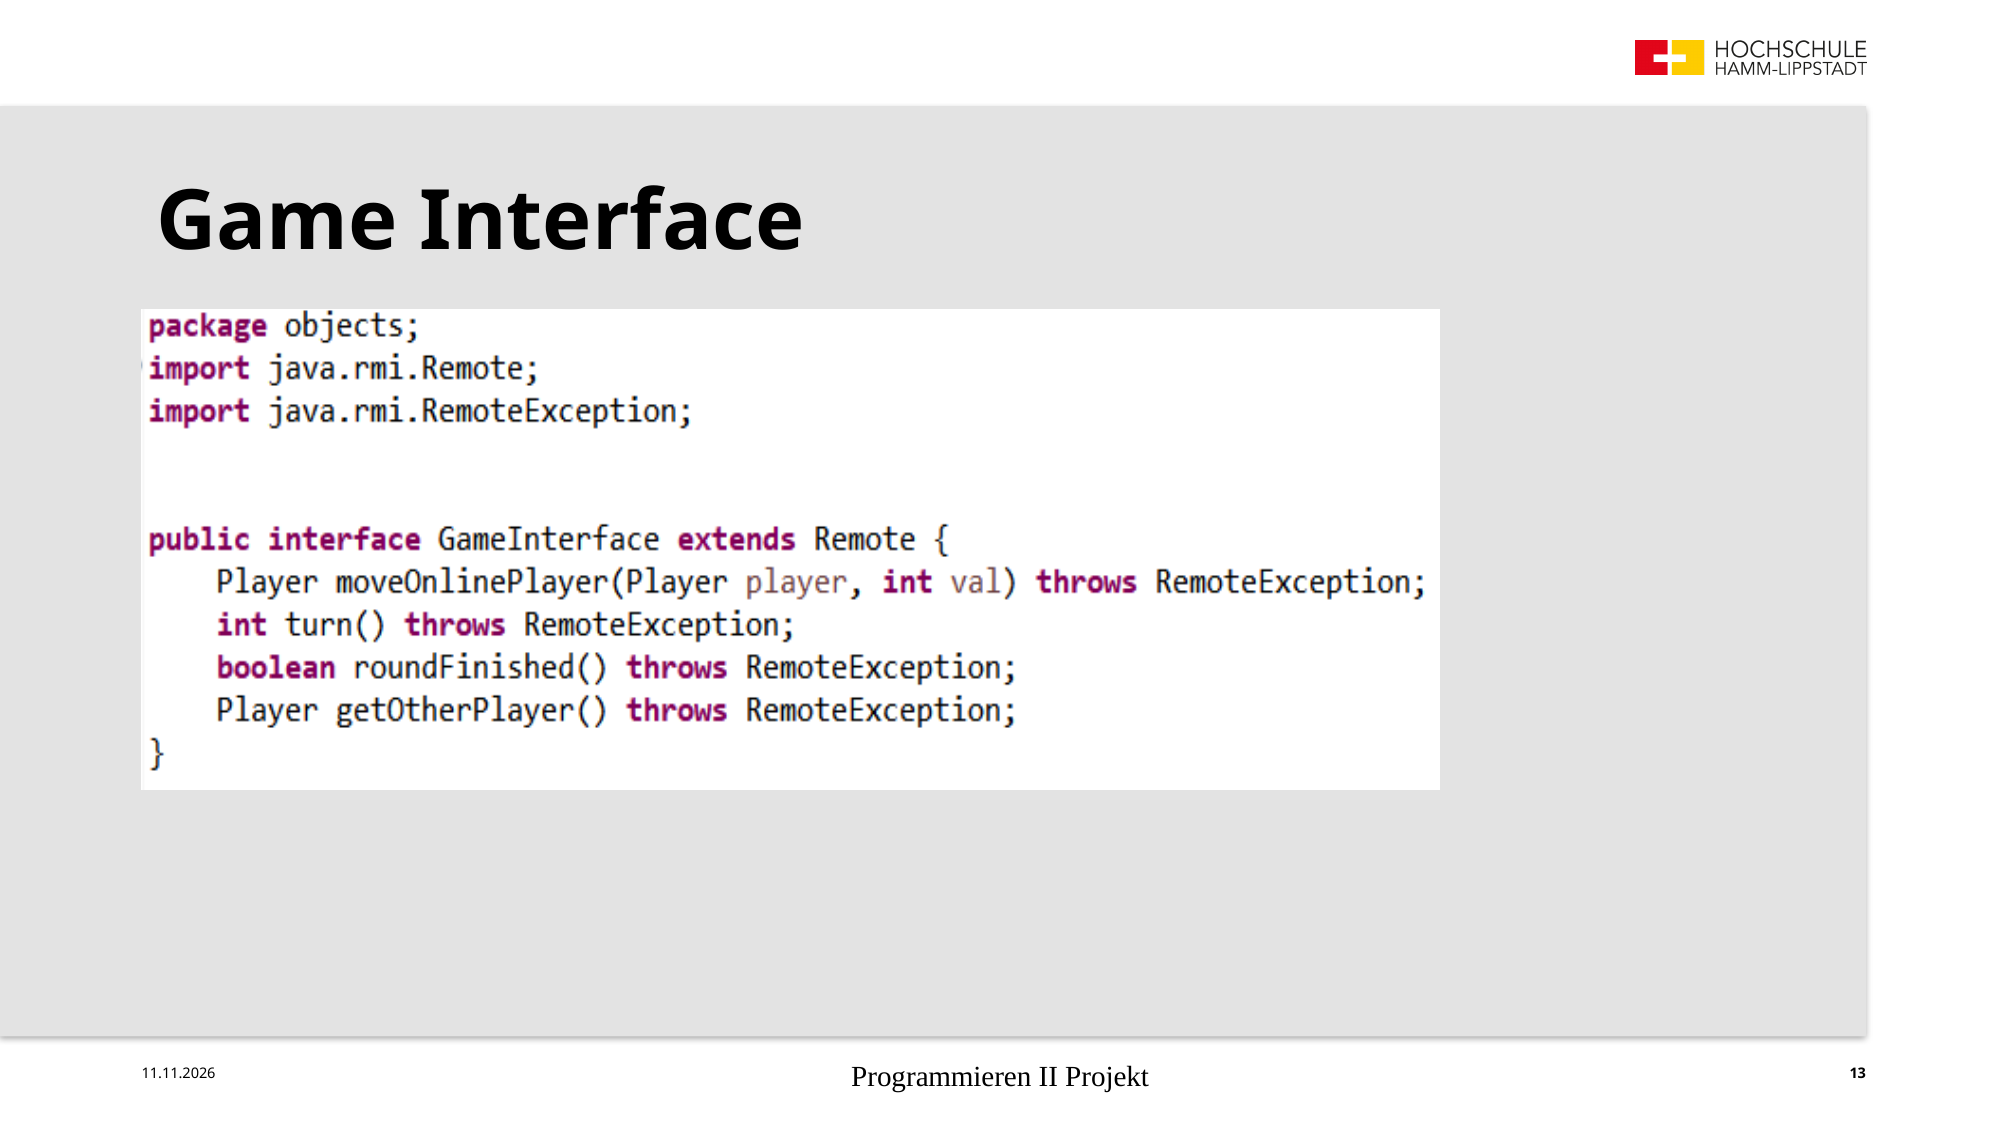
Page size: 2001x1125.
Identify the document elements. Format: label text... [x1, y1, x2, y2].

picture [1635, 40, 1867, 75]
footer Programmieren II Projekt [662, 1065, 1338, 1084]
title Game Interface [141, 122, 1821, 310]
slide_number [141, 1065, 609, 1084]
slide_number 13 [1399, 1065, 1867, 1084]
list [141, 309, 1440, 790]
